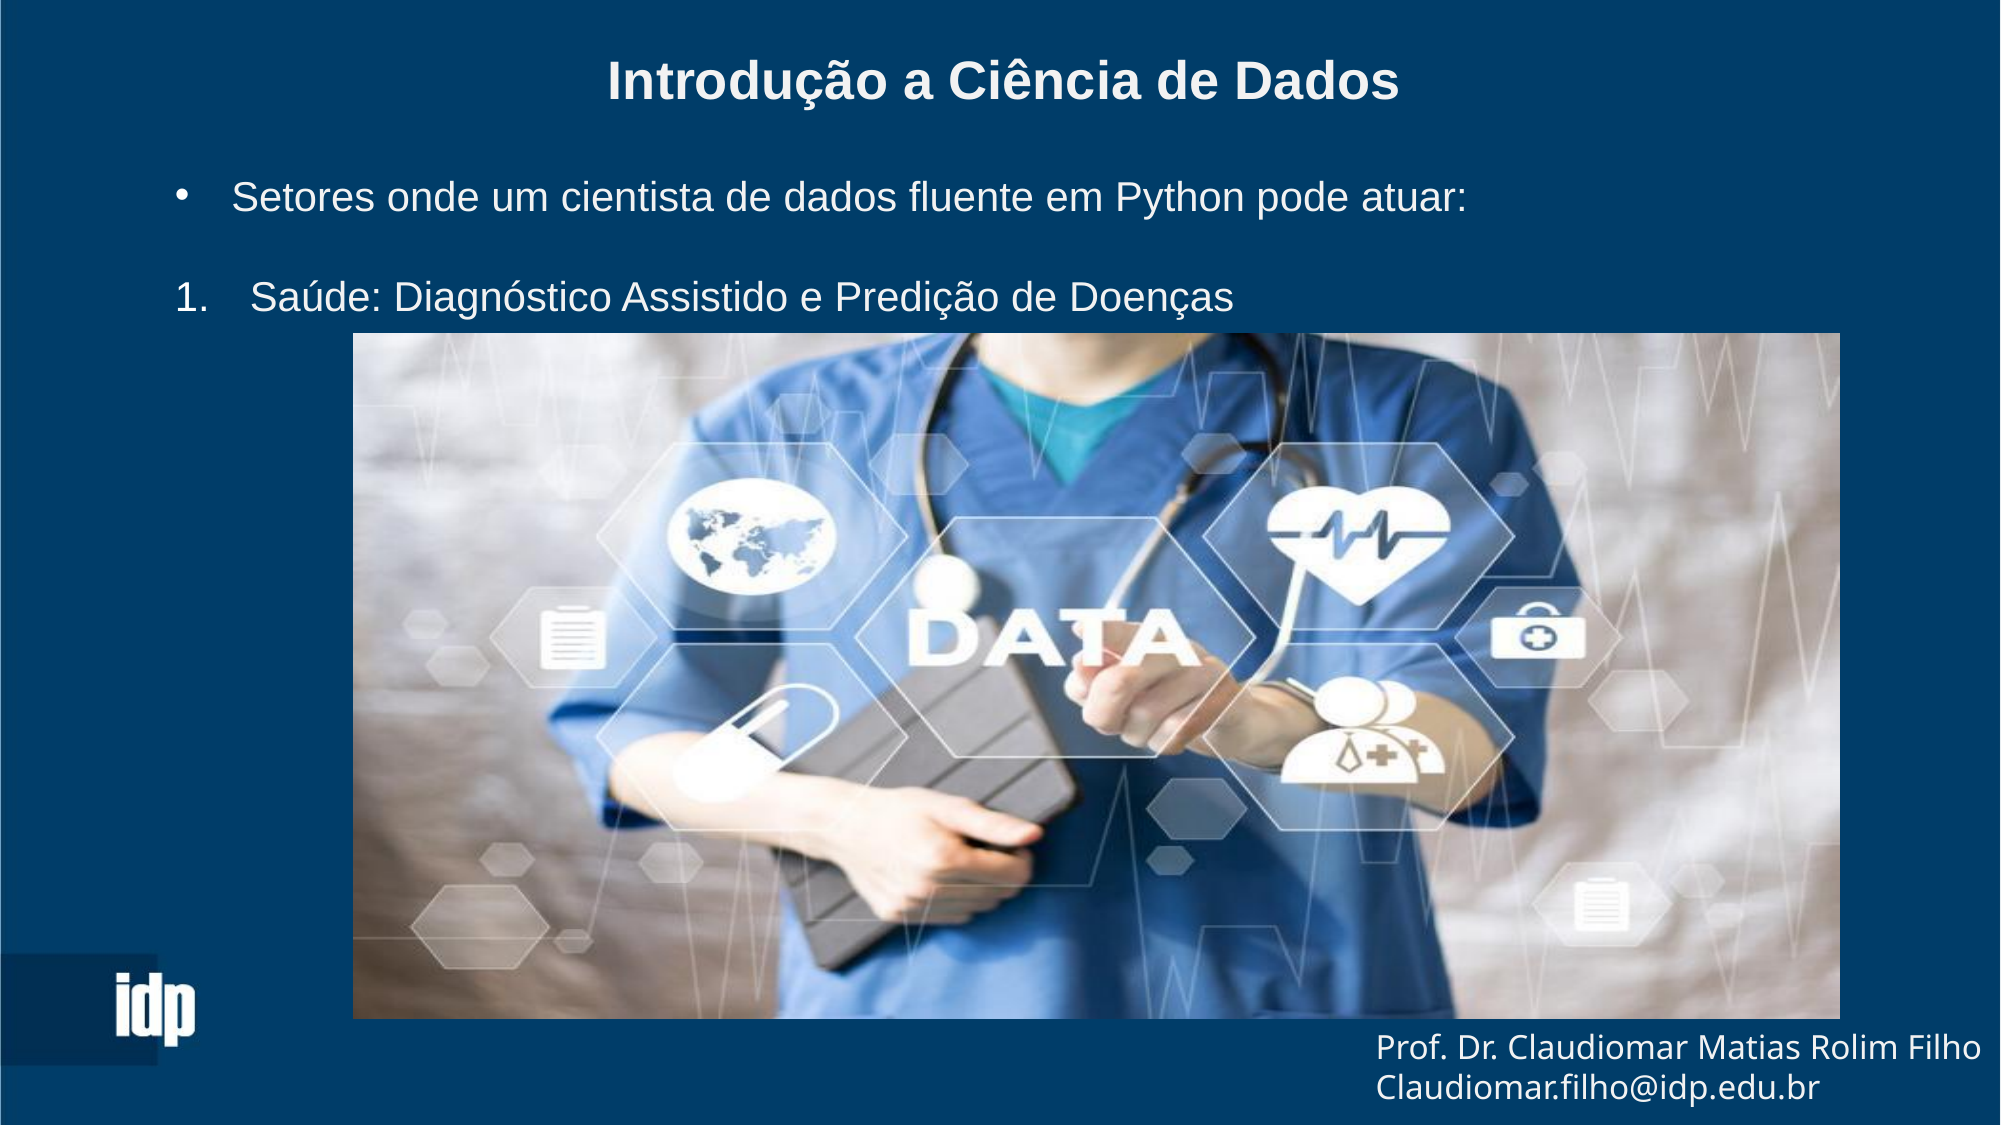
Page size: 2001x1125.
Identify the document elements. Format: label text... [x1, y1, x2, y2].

text_box Setores onde um cientista de dados fluente em Python pode atuar: Saúde: Diagnóstico Assistido e Predição de Doenças [160, 161, 1974, 1019]
text_box Prof. Dr. Claudiomar Matias Rolim Filho Claudiomar.filho@idp.edu.br [1360, 1018, 2000, 1114]
picture [0, 0, 2001, 1125]
text_box Introdução a Ciência de Dados [593, 38, 2000, 896]
